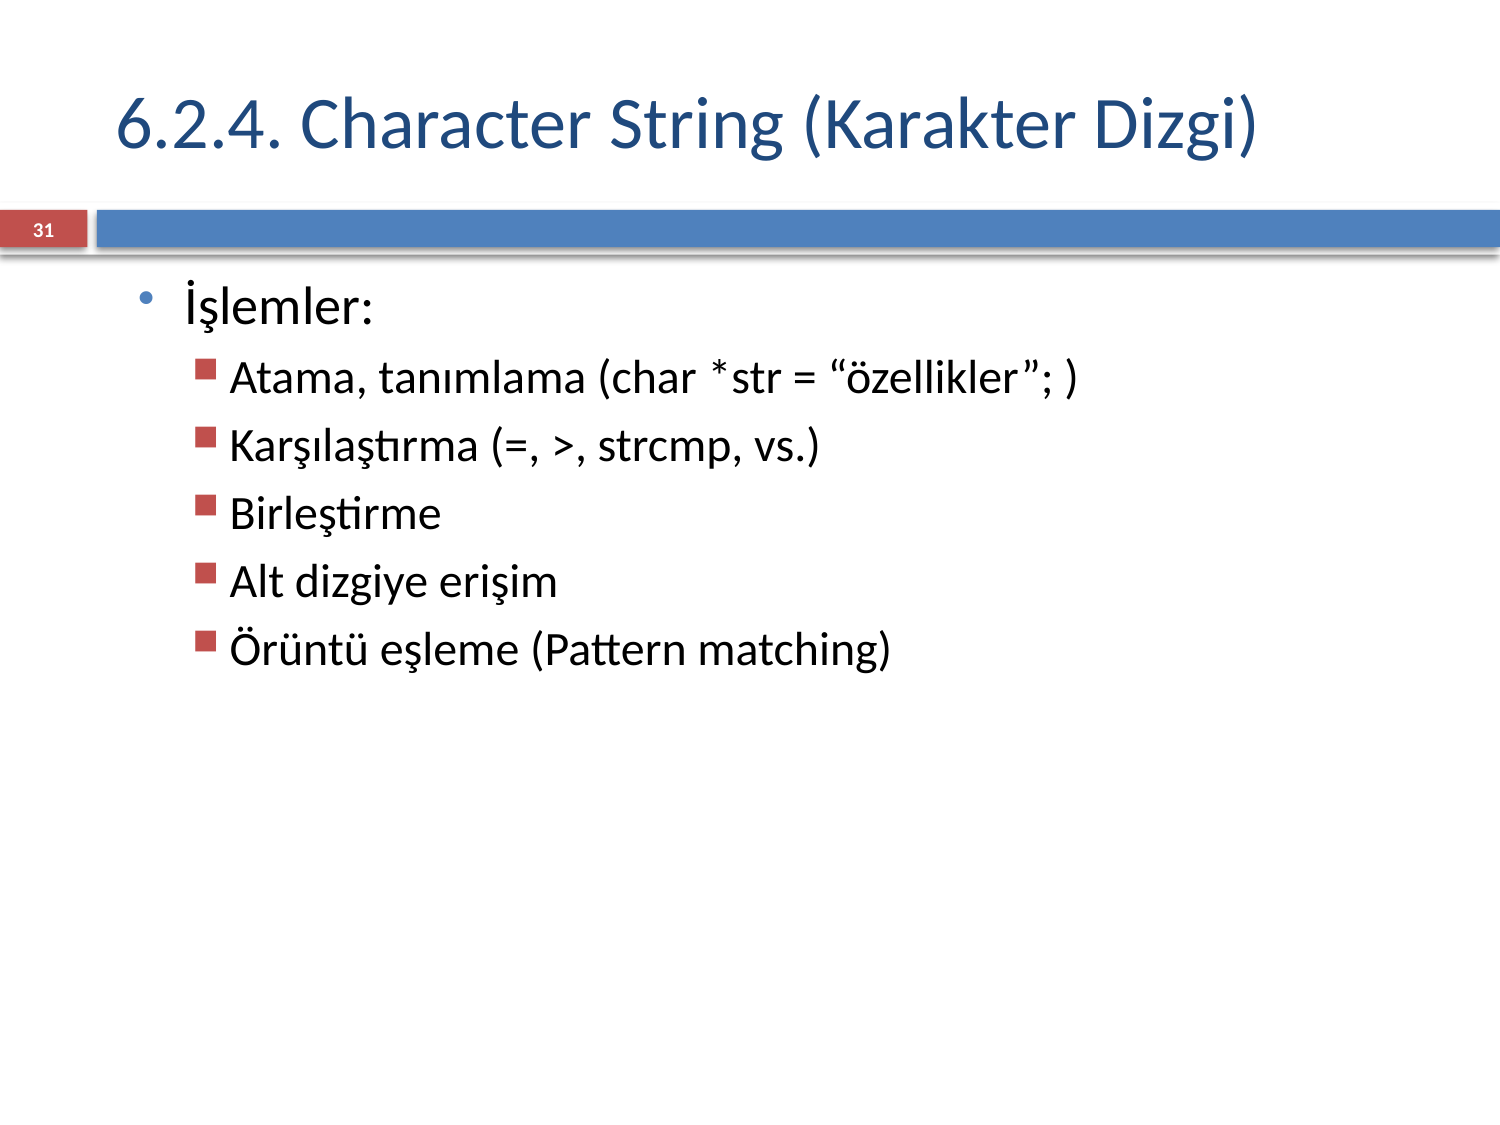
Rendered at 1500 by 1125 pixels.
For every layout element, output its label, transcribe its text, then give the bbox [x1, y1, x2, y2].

text_box İşlemler: Atama, tanımlama (char *str = “özellikler”; ) Karşılaştırma (=, >, strcmp, vs.) Birleştirme Alt dizgiye erişim Örüntü eşleme (Pattern matching) [64, 262, 1483, 1000]
text_box 31 [0, 208, 88, 249]
text_box 6.2.4. Character String (Karakter Dizgi) [100, 37, 1438, 200]
